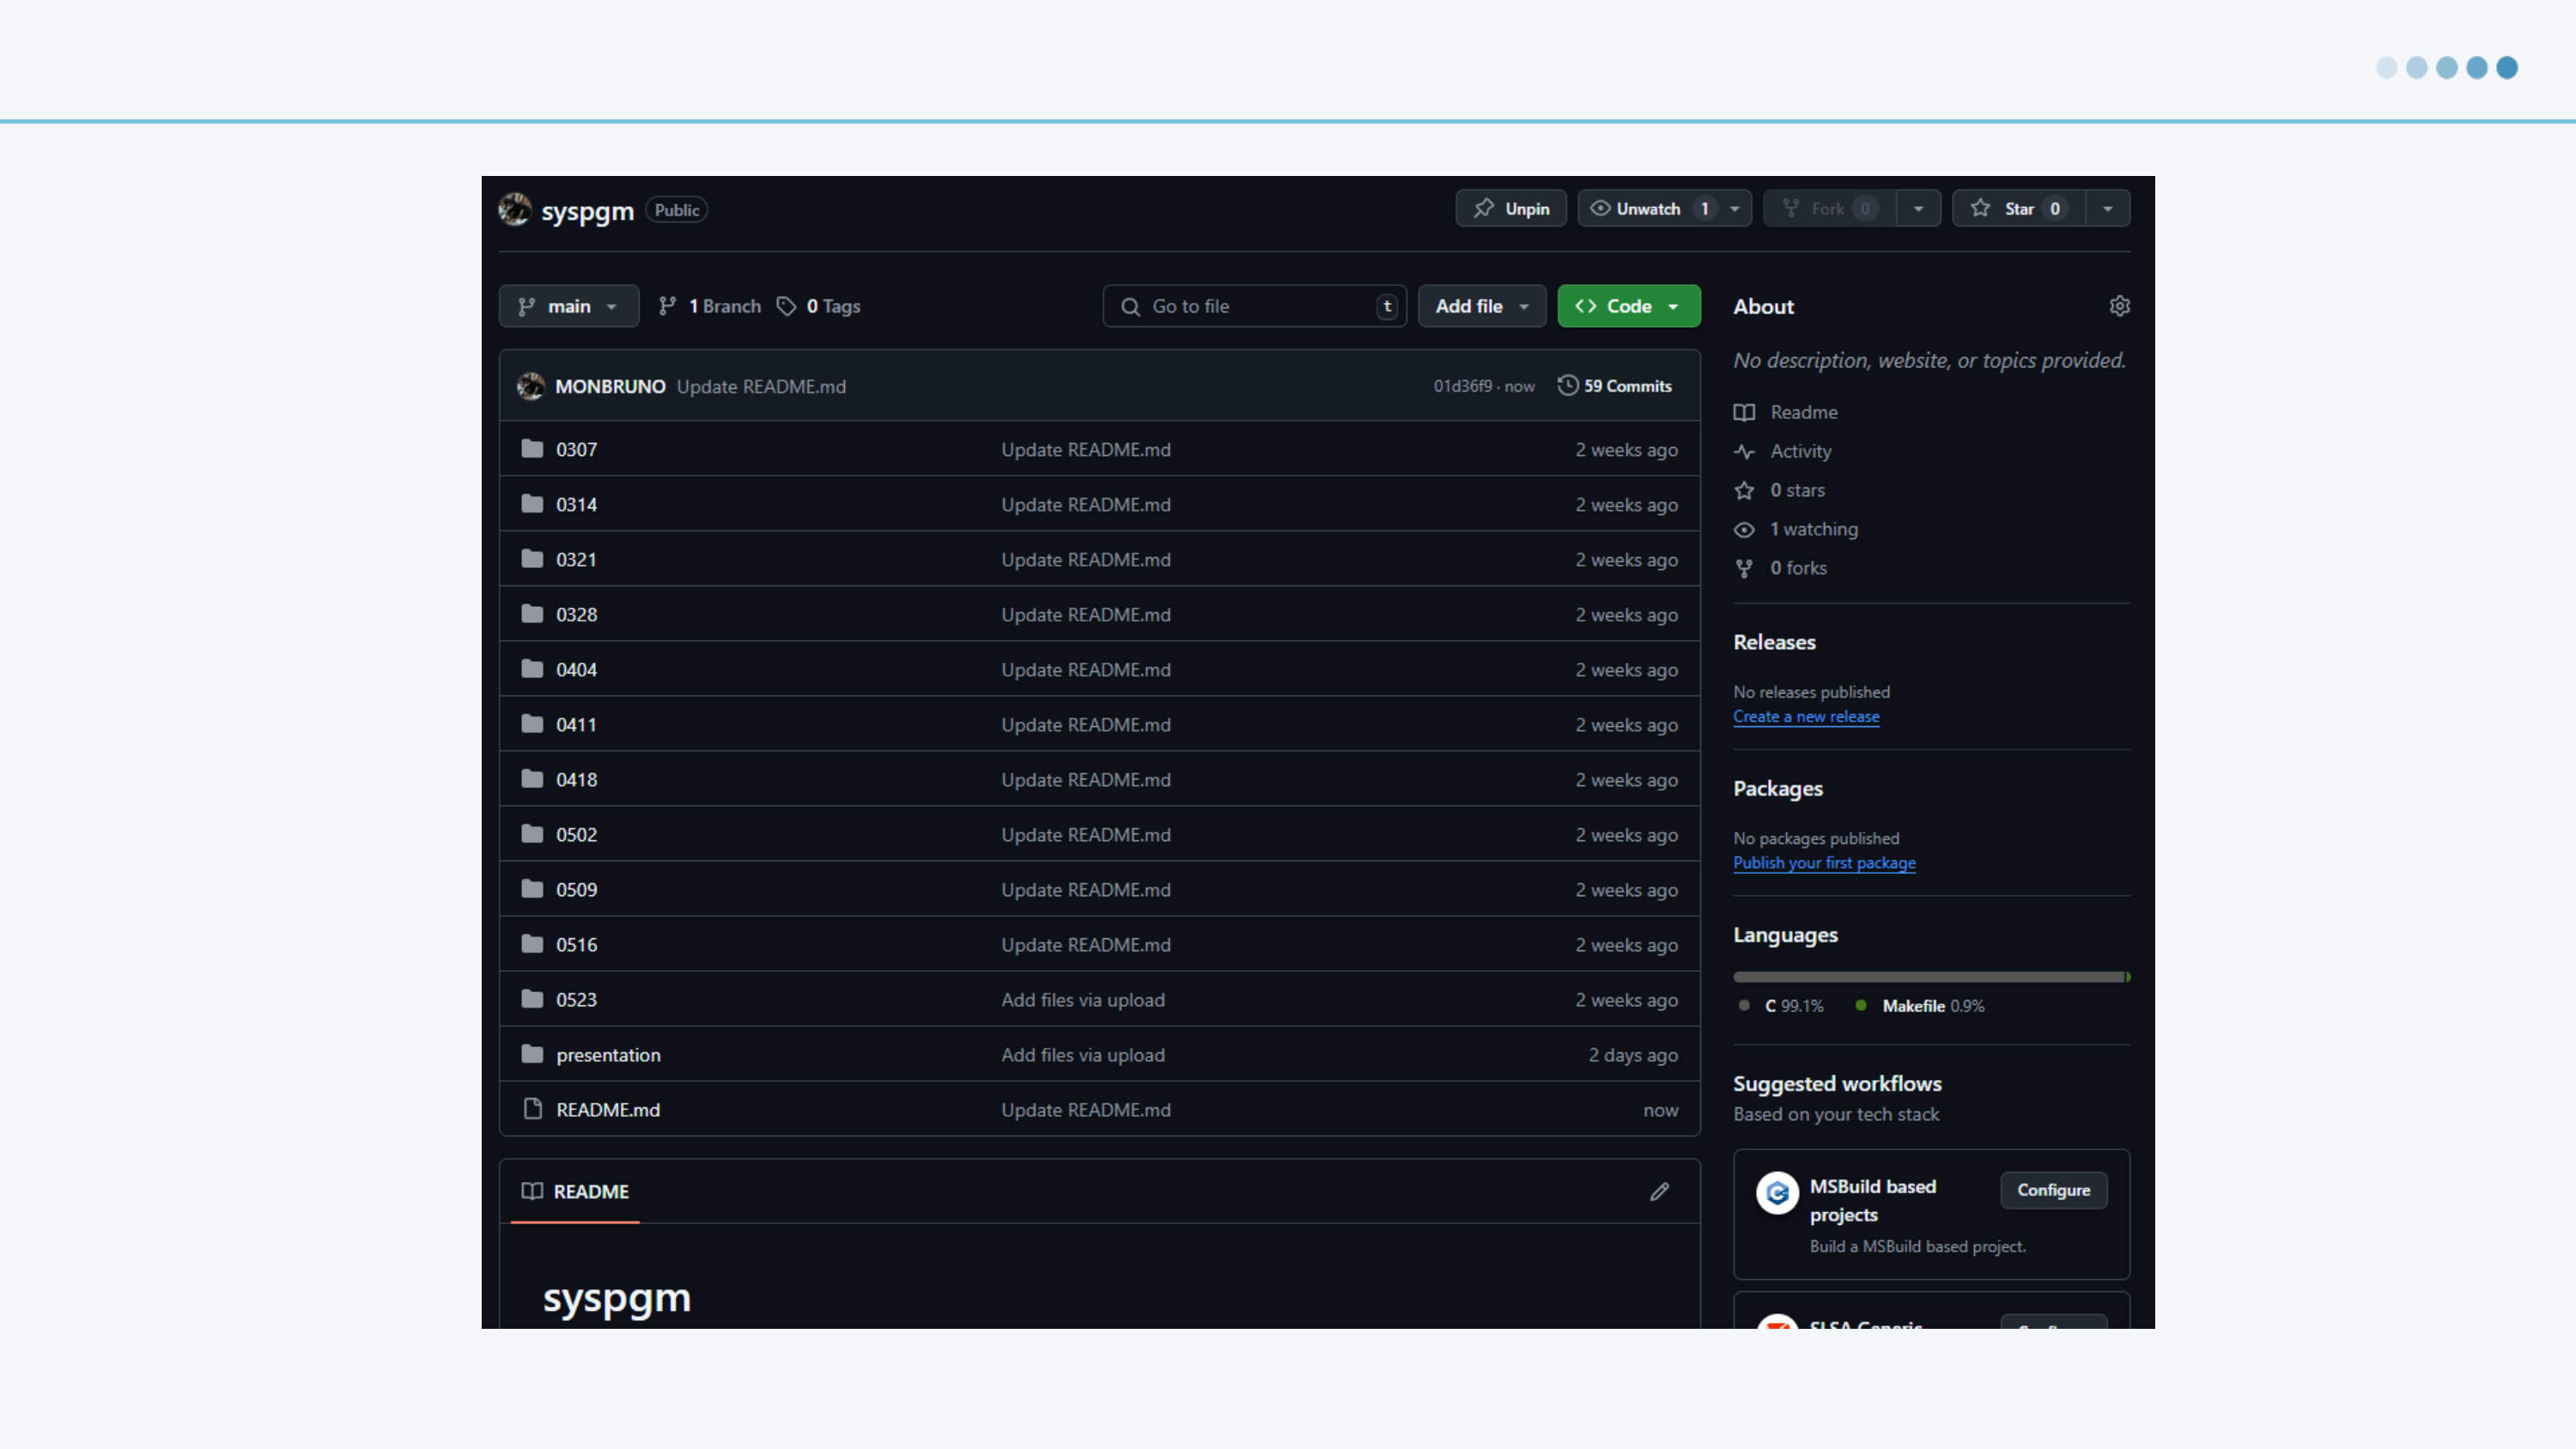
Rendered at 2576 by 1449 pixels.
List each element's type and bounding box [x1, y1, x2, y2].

picture [481, 176, 2155, 1330]
picture [2373, 55, 2521, 81]
picture [0, 119, 2576, 124]
